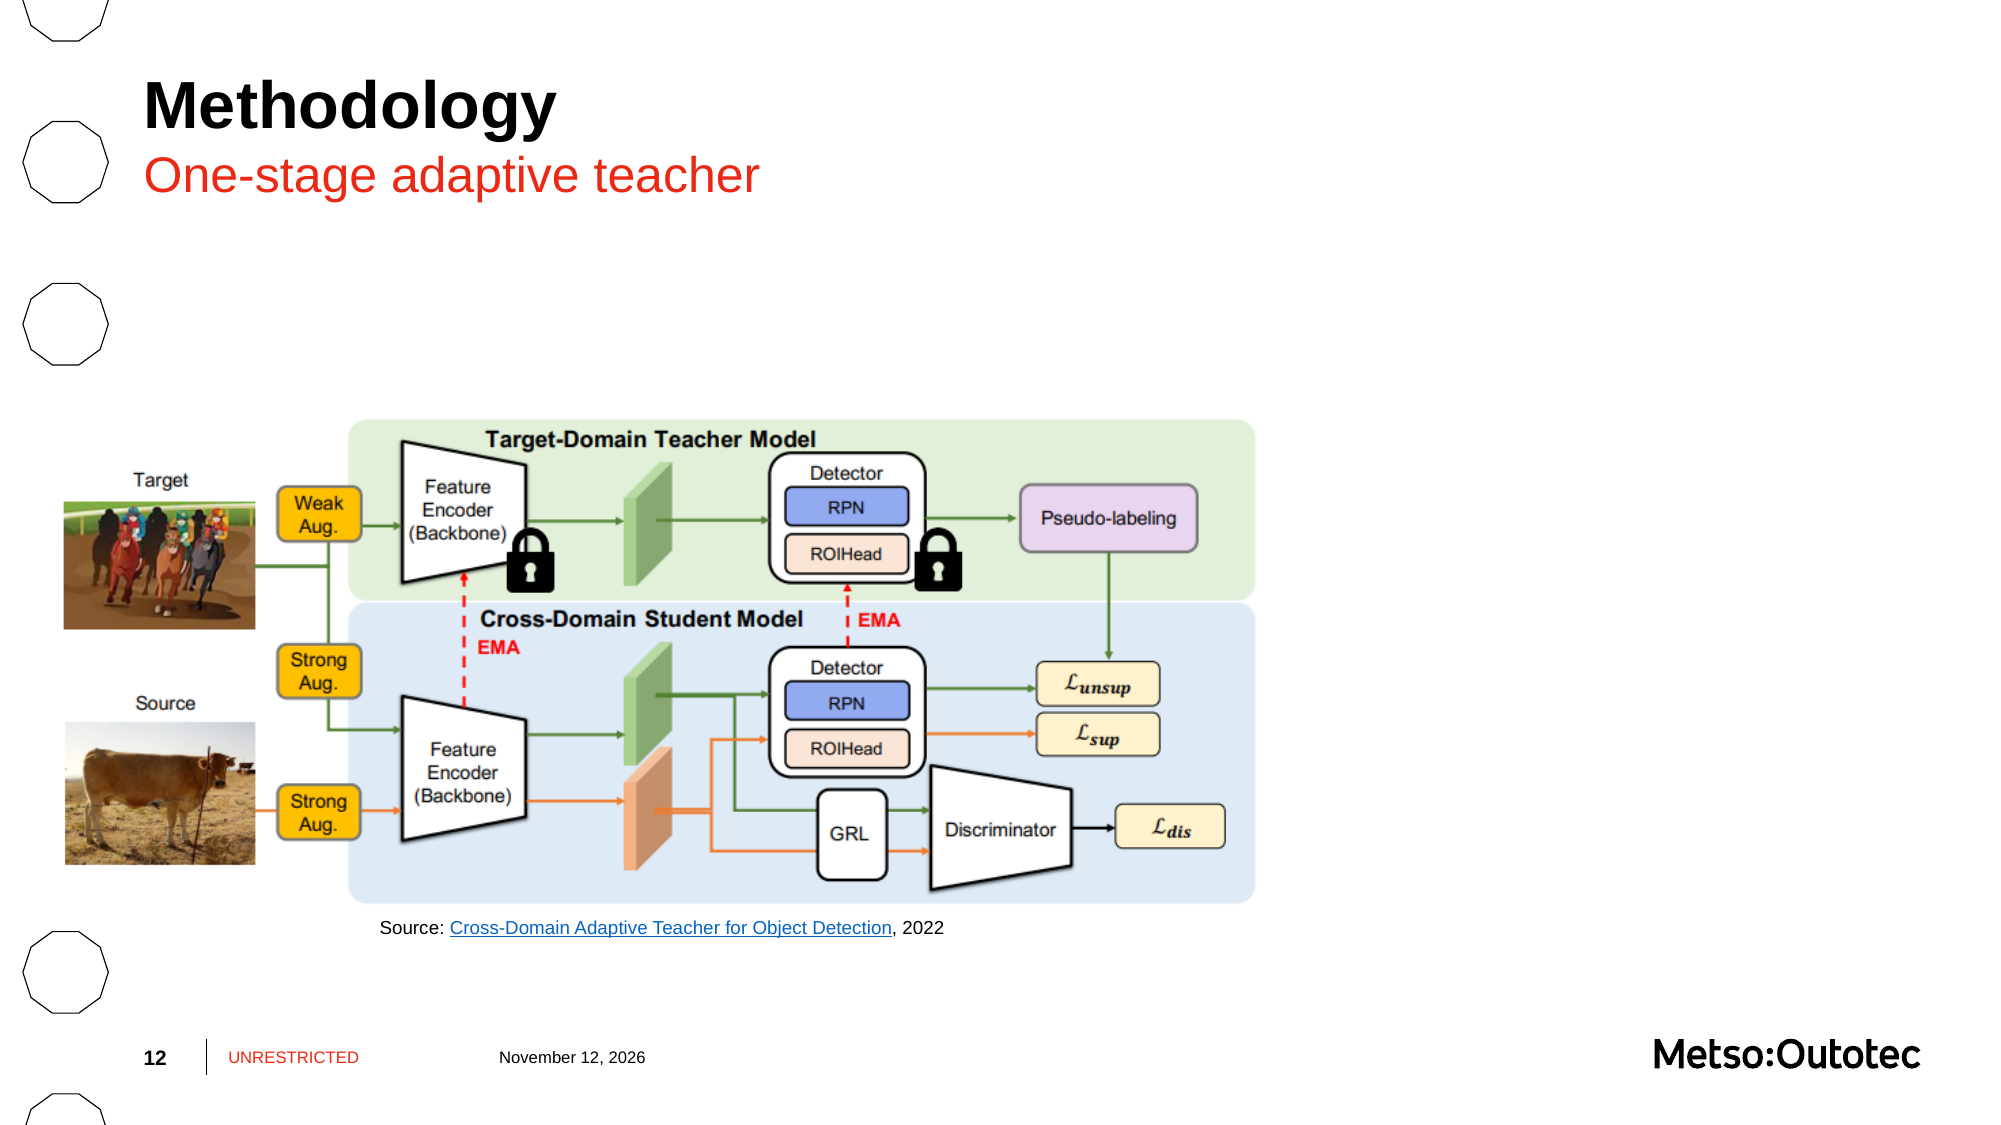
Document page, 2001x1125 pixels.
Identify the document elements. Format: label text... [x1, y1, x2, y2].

title Methodology [143, 70, 1857, 136]
subtitle One-stage adaptive teacher [143, 136, 1857, 208]
slide_number 12 [143, 1039, 207, 1075]
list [0, 367, 1313, 910]
text_box Source: Cross-Domain Adaptive Teacher for Object Detection, 2022 [379, 918, 1030, 951]
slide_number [499, 1039, 913, 1075]
footer UNRESTRICTED [228, 1039, 486, 1075]
